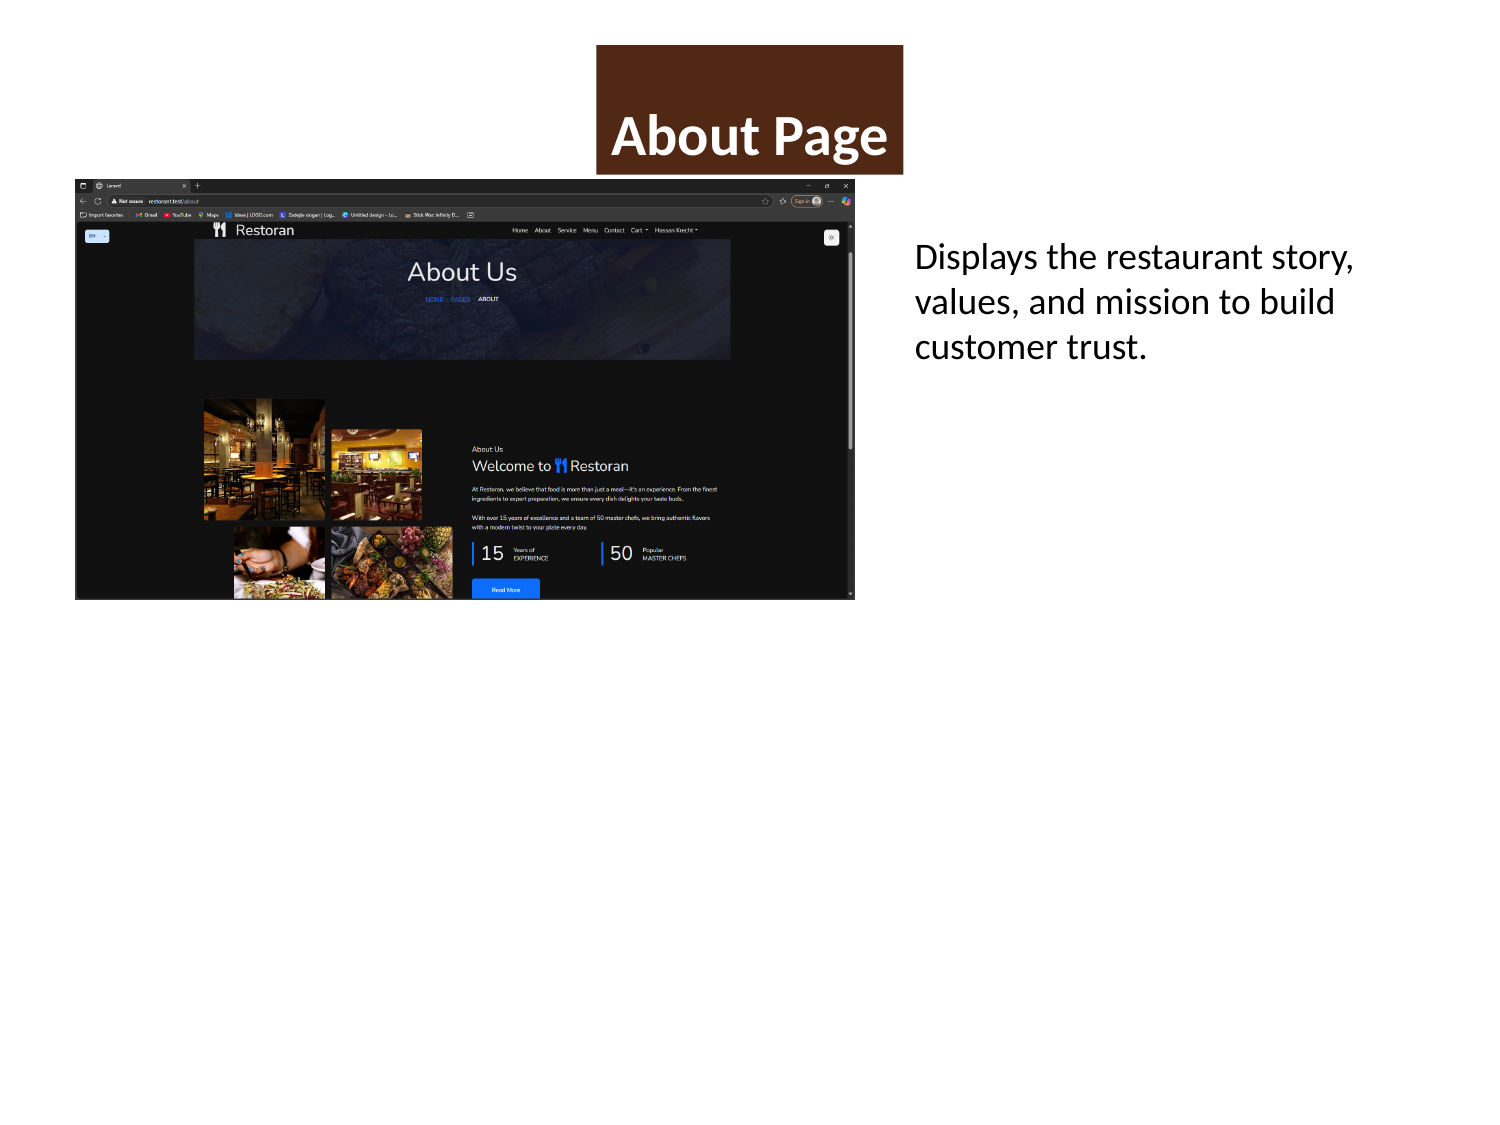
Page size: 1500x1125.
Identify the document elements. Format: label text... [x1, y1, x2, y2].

picture [74, 179, 856, 600]
text_box Displays the restaurant story, values, and mission to build customer trust. [899, 179, 1395, 375]
text_box About Page [596, 45, 904, 175]
